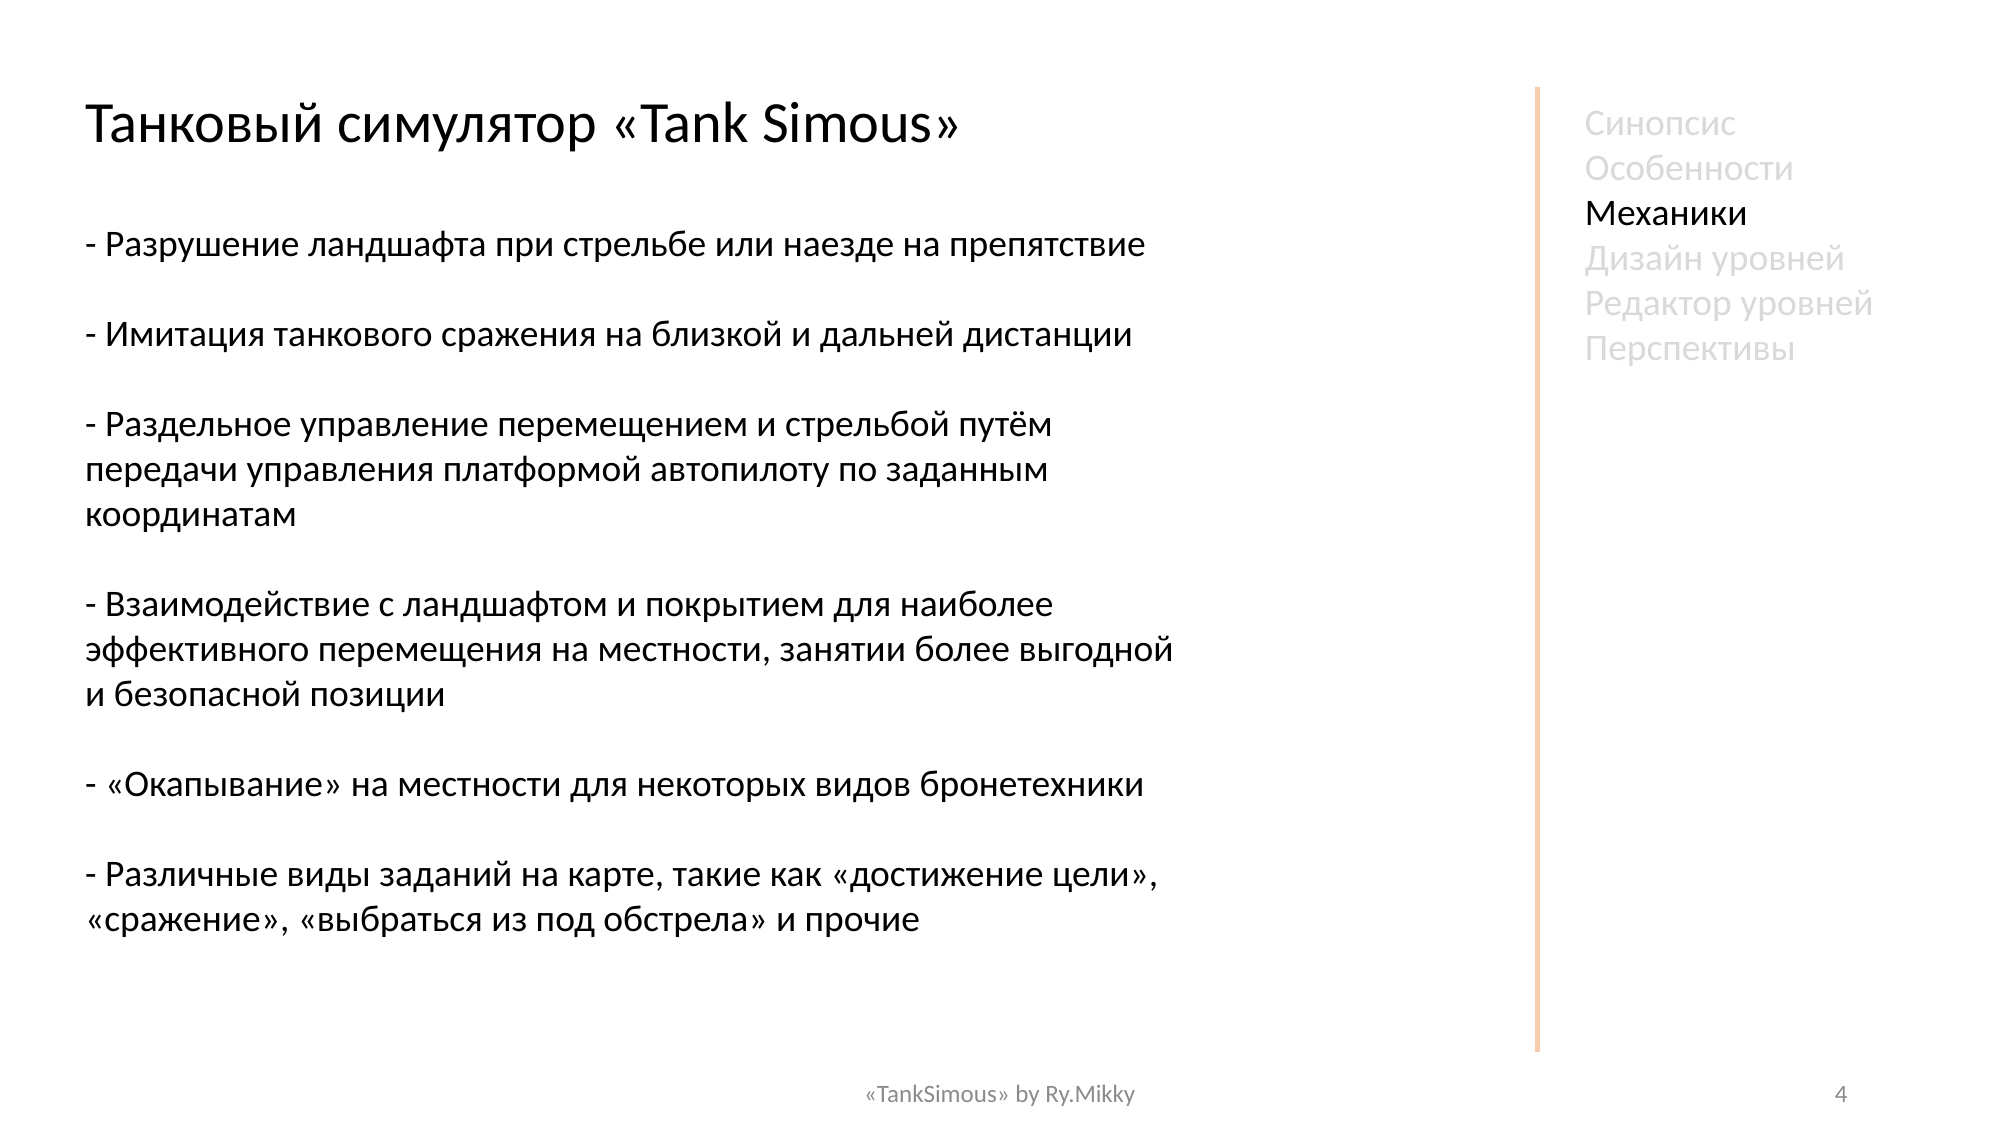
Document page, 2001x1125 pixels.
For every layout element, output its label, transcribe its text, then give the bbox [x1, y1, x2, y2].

text_box Синопсис Особенности Механики Дизайн уровней Редактор уровней Перспективы [1570, 90, 1955, 376]
text_box - Разрушение ландшафта при стрельбе или наезде на препятствие - Имитация танкового сражения на близкой и дальней дистанции - Раздельное управление перемещением и стрельбой путём передачи управления платформой автопилоту по заданным координатам - Взаимодействие с ландшафтом и покрытием для наиболее эффективного перемещения на местности, занятии более выгодной и безопасной позиции - «Окапывание» на местности для некоторых видов бронетехники - Различные виды заданий на карте, такие как «достижение цели», «сражение», «выбраться из под обстрела» и прочие [70, 211, 1199, 947]
slide_number 4 [1412, 1062, 1863, 1123]
text_box Танковый симулятор «Tank Simous» [70, 76, 1071, 162]
footer «TankSimous» by Ry.Mikky [662, 1062, 1338, 1123]
